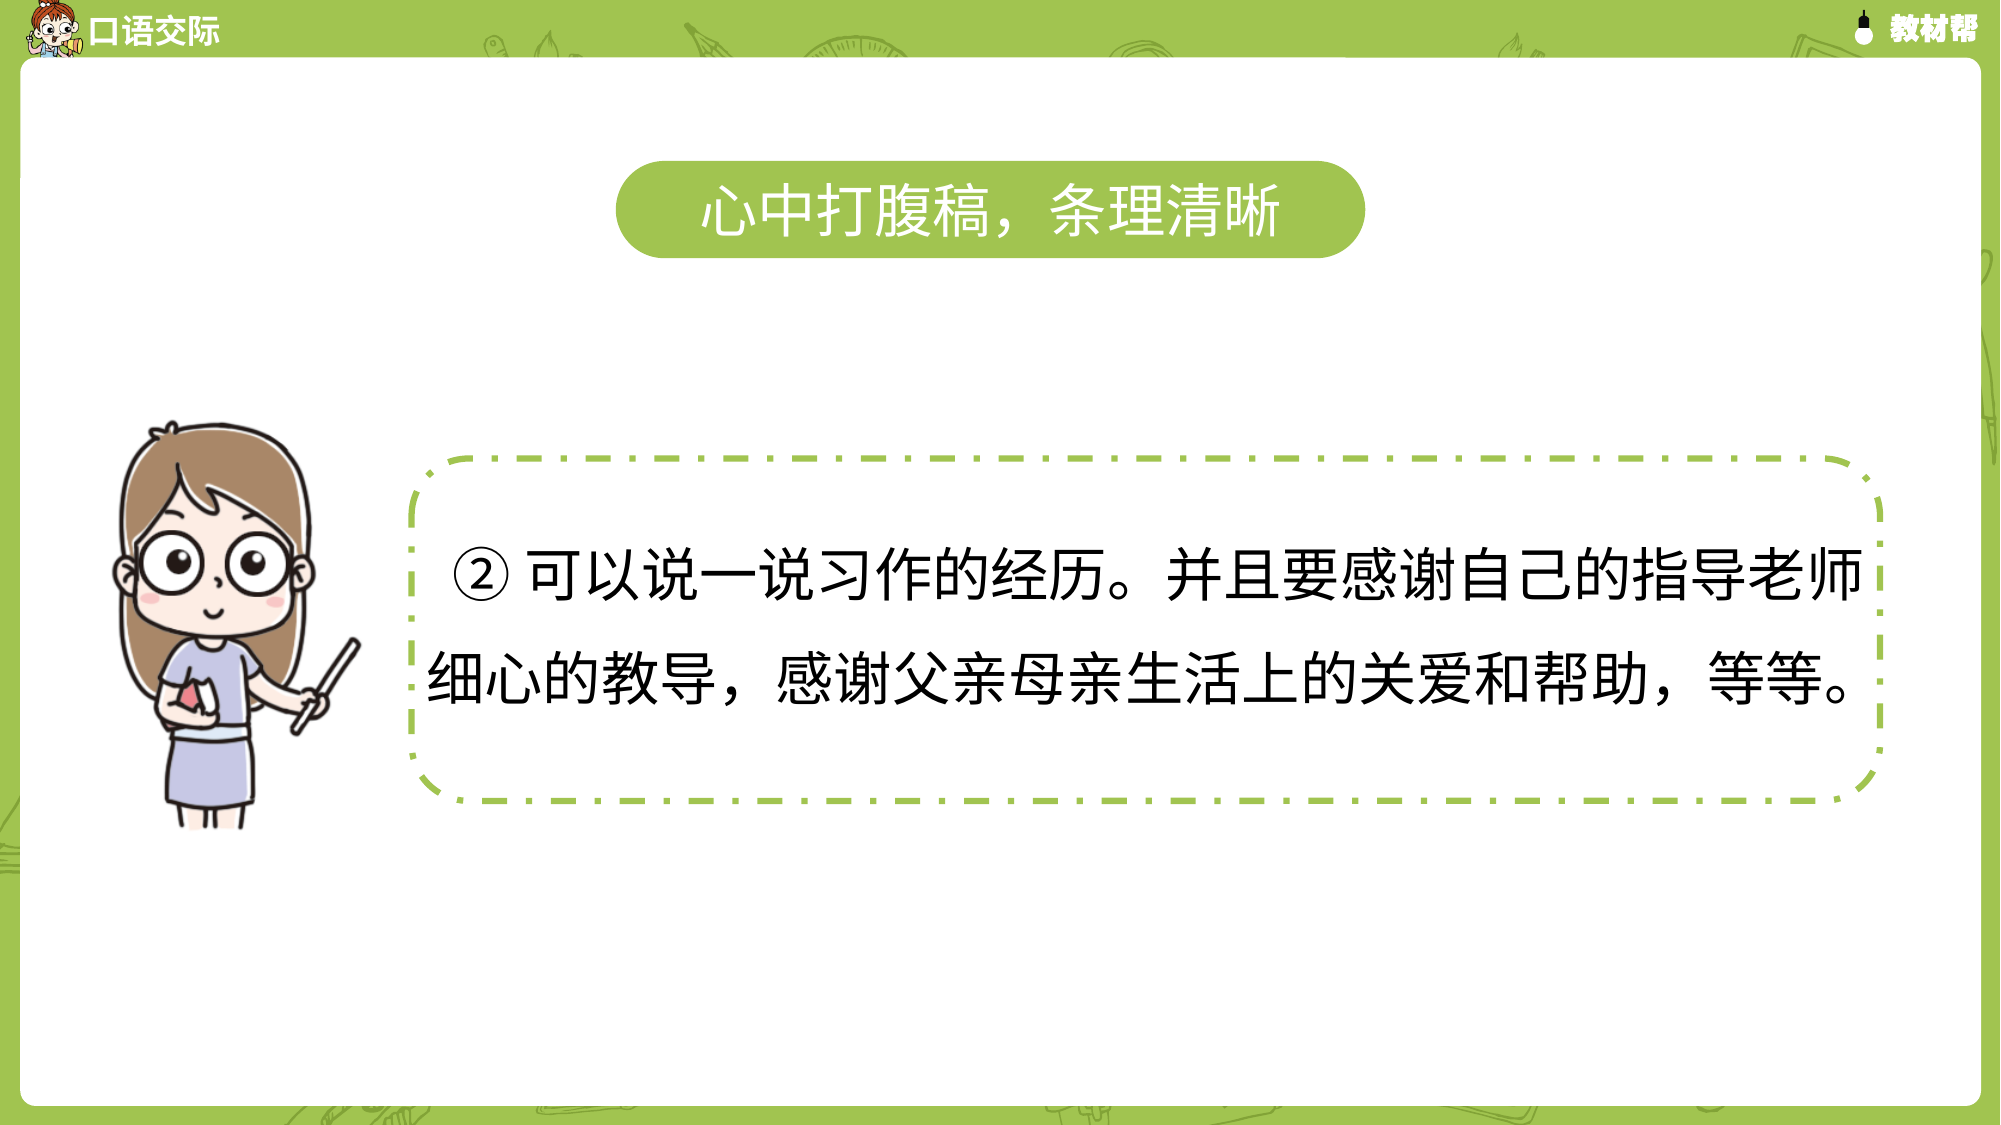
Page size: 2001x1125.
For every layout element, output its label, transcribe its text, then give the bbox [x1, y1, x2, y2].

picture [26, 0, 88, 60]
picture [91, 417, 372, 839]
text_box 心中打腹稿，条理清晰 [614, 159, 1367, 260]
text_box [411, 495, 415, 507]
text_box [410, 457, 1882, 802]
